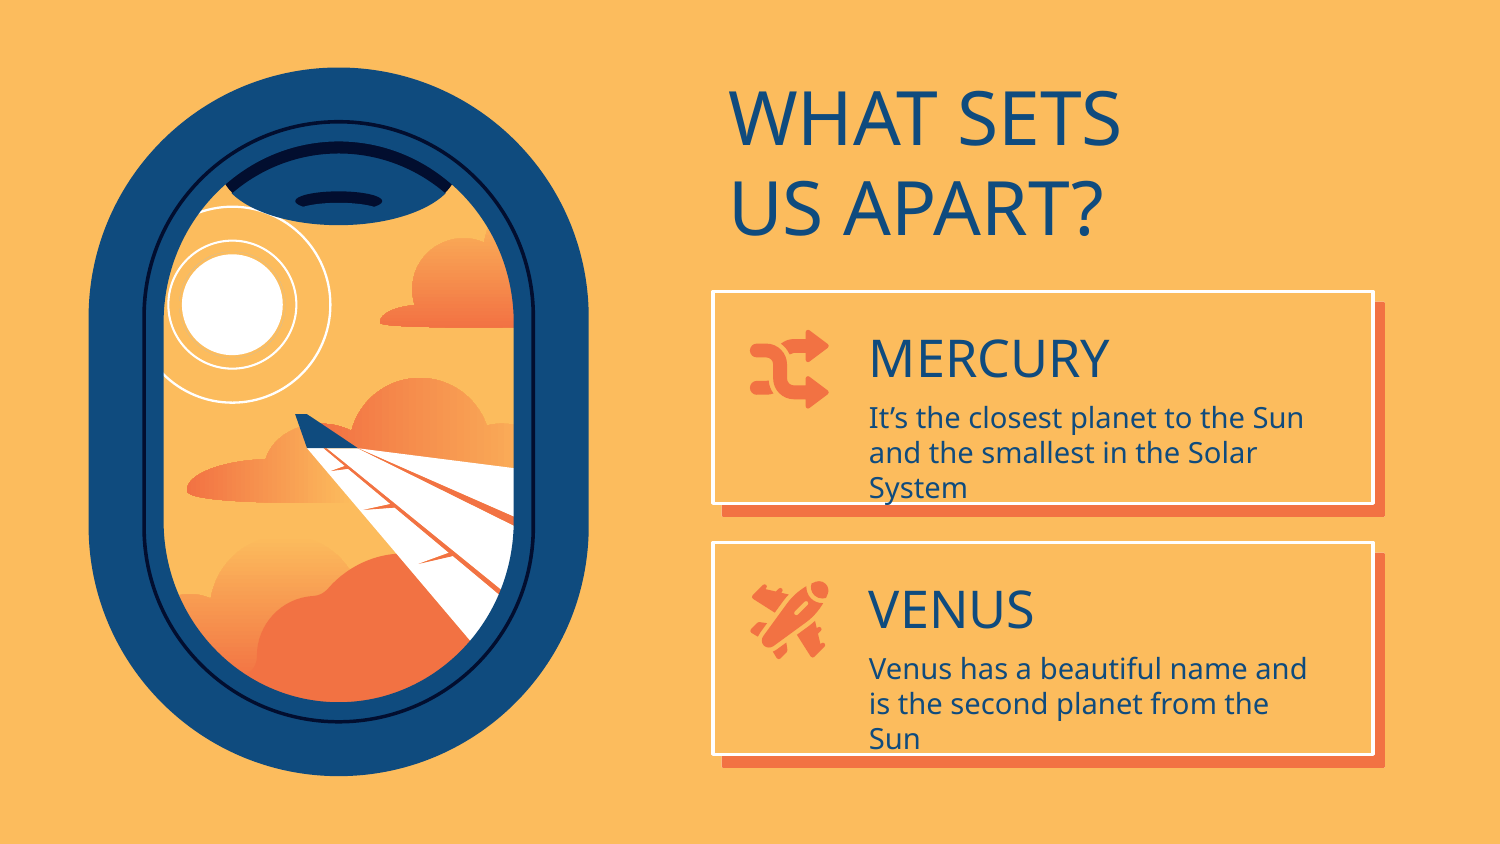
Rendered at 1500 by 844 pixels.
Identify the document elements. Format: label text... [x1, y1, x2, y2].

subtitle MERCURY [853, 309, 1340, 385]
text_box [749, 329, 830, 409]
subtitle Venus has a beautiful name and is the second planet from the Sun [853, 635, 1340, 753]
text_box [88, 67, 589, 777]
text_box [749, 580, 830, 660]
subtitle It’s the closest planet to the Sun and the smallest in the Solar System [853, 385, 1340, 502]
title WHAT SETS US APART? [713, 55, 1233, 266]
subtitle VENUS [853, 561, 1340, 635]
text_box [713, 542, 1374, 755]
text_box [713, 291, 1374, 504]
